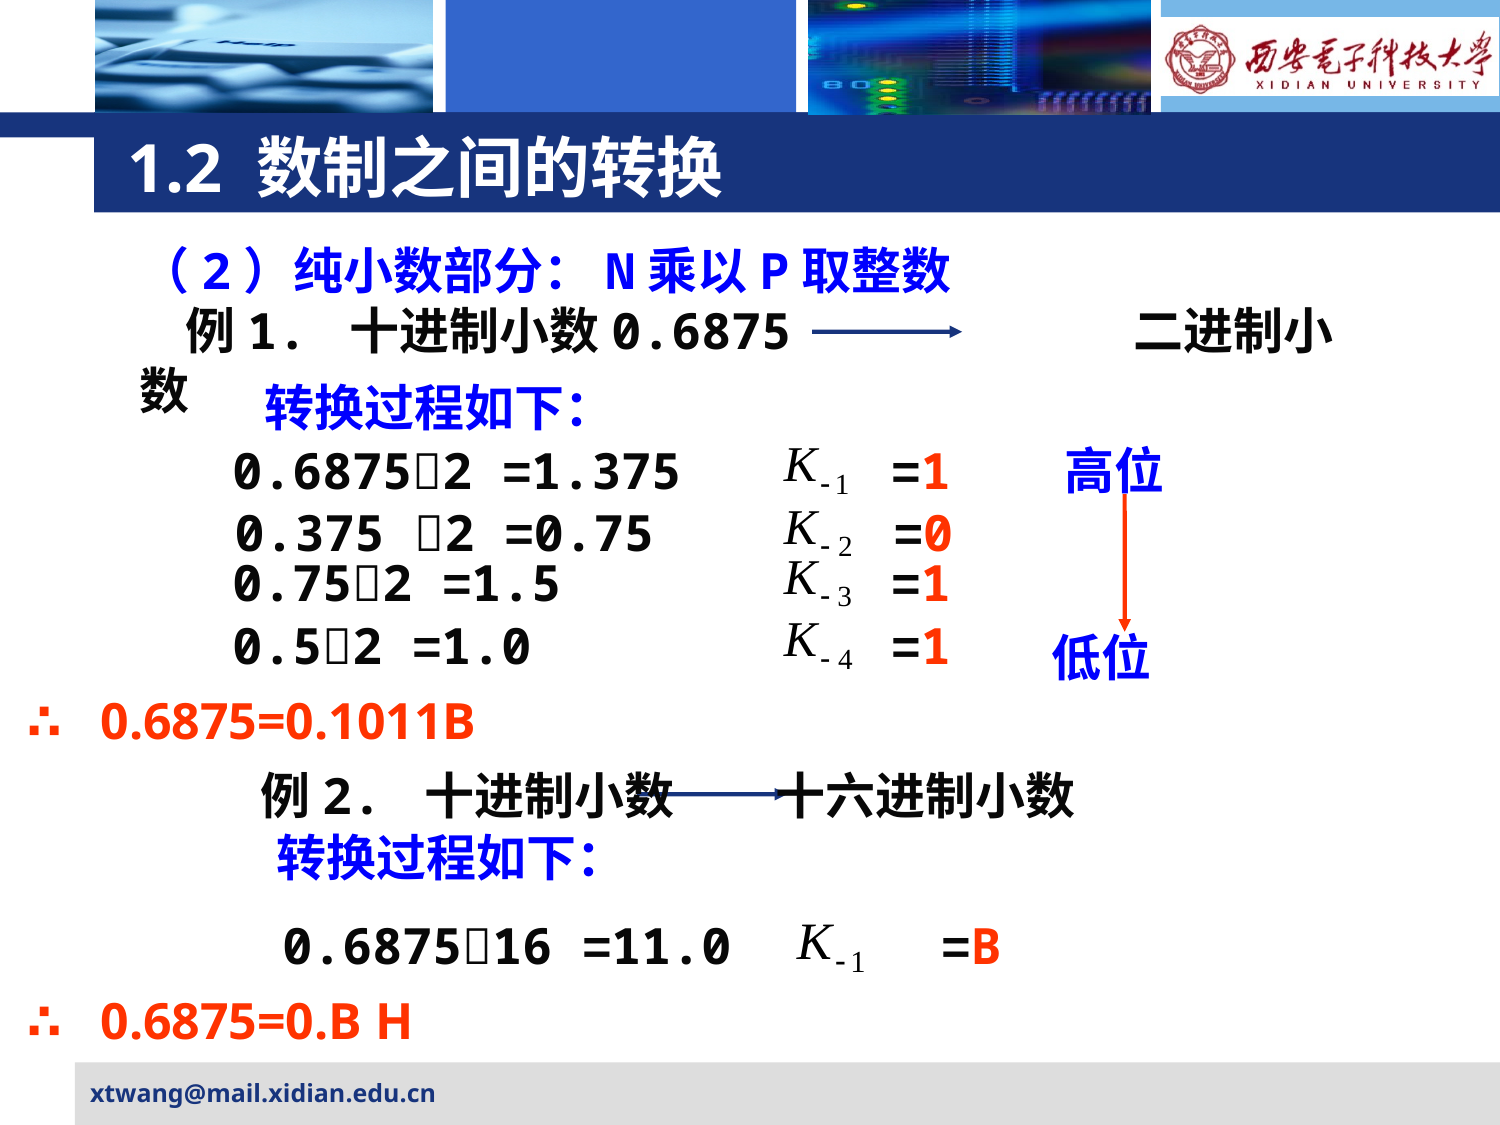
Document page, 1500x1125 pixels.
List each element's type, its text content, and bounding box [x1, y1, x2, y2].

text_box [311, 906, 1002, 982]
text_box ∴ 0.6875=0.1011B [12, 681, 1150, 757]
picture [95, 0, 433, 113]
slide_number xtwang@mail.xidian.edu.cn [75, 1069, 514, 1123]
picture [808, 0, 1151, 115]
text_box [261, 515, 926, 570]
text_box [812, 325, 963, 338]
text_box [199, 756, 1400, 985]
text_box 转换过程如下： [249, 369, 1150, 564]
title 1.2 数制之间的转换 [112, 120, 1450, 213]
text_box ∴ 0.6875=0.B H [12, 981, 1150, 1057]
text_box （2）纯小数部分：N乘以P取整数 例1. 十进制小数0.6875 二进制小数 [124, 231, 1363, 427]
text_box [261, 543, 952, 620]
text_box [261, 431, 952, 507]
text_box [261, 627, 952, 682]
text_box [1036, 431, 1200, 695]
picture [1158, 17, 1499, 96]
